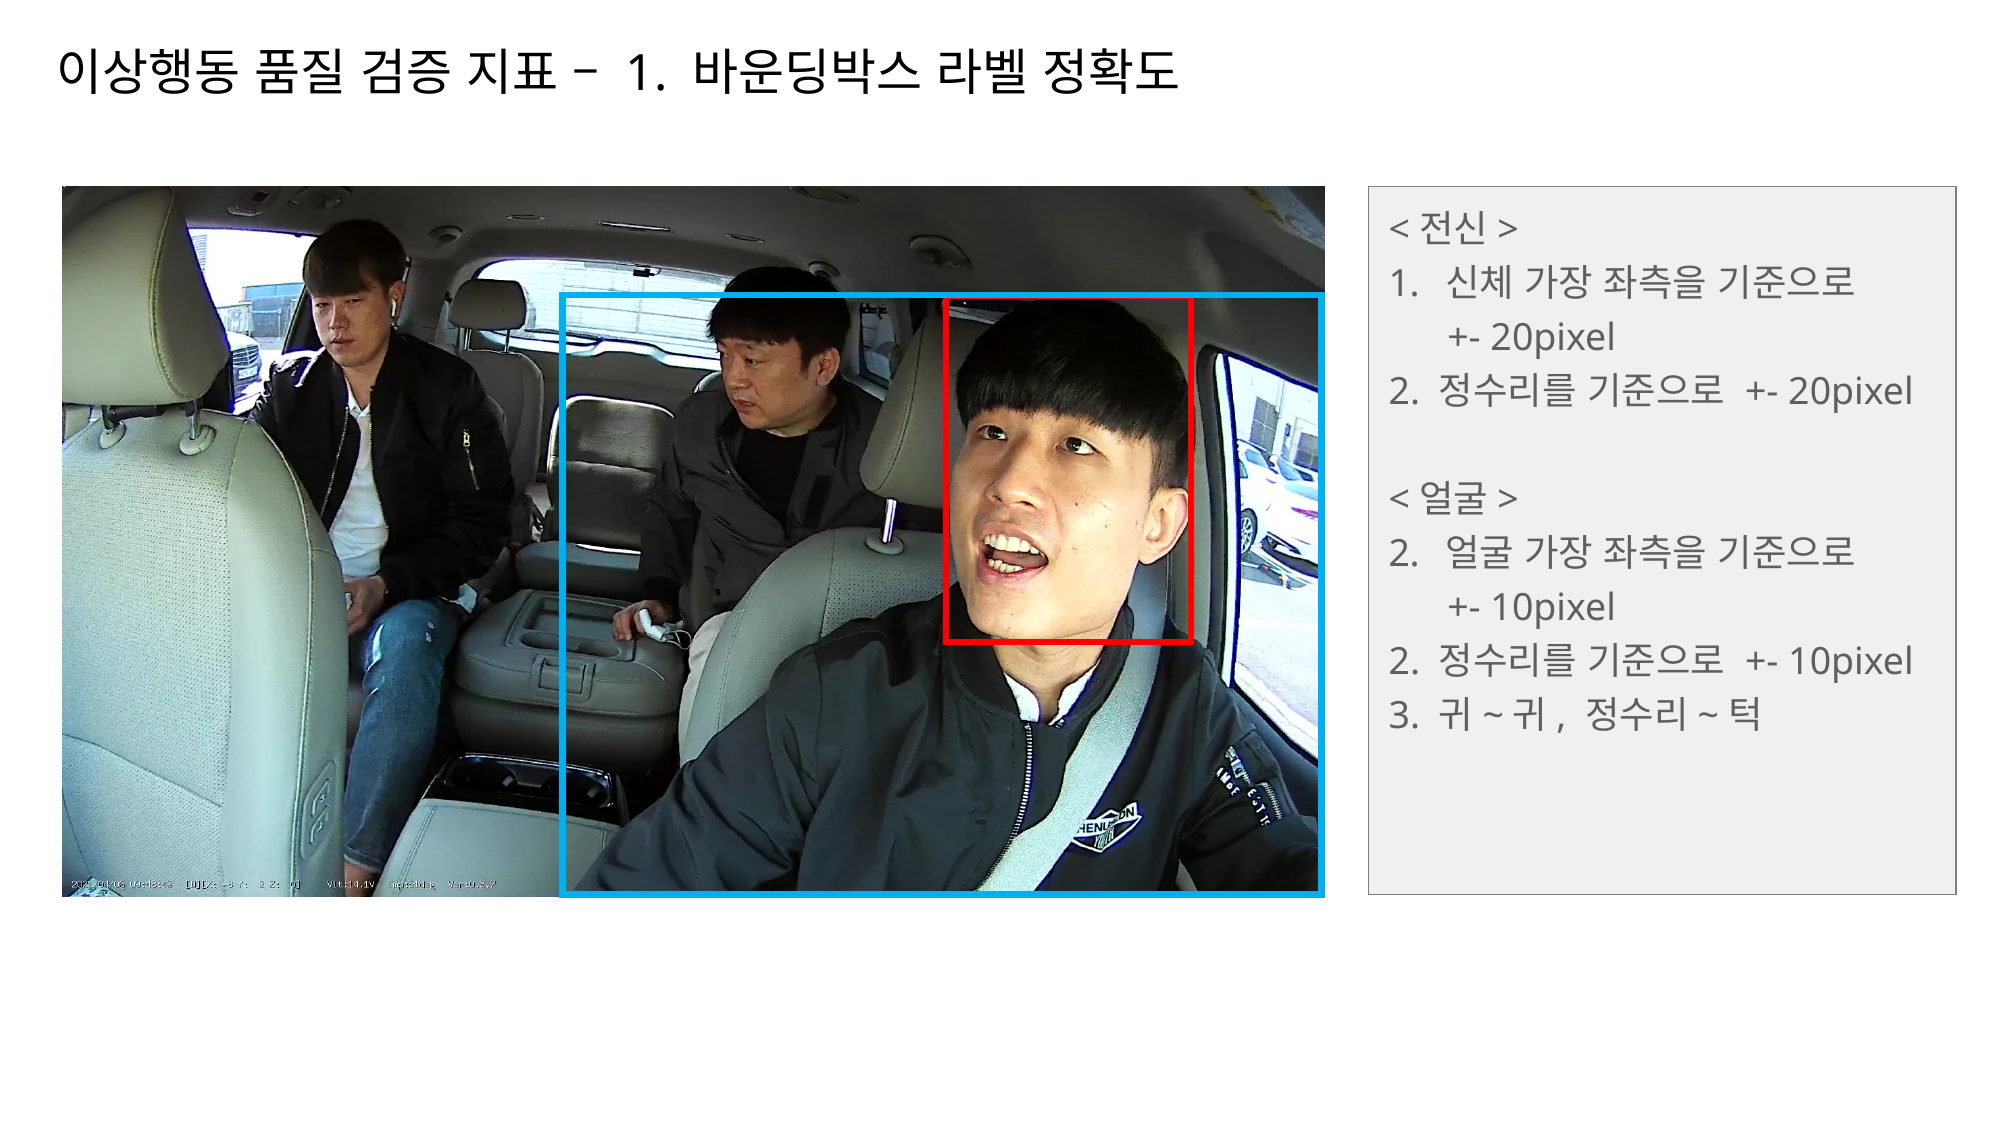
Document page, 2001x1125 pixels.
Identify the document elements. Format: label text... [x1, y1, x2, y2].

text_box <전신> 신체 가장 좌측을 기준으로 +- 20pixel 2. 정수리를 기준으로 +- 20pixel <얼굴> 얼굴 가장 좌측을 기준으로 +- 10pixel 2. 정수리를 기준으로 +- 10pixel 3. 귀~귀, 정수리~턱 [1368, 185, 1957, 896]
picture [62, 185, 1325, 897]
text_box 이상행동 품질 검증 지표 – 1. 바운딩박스 라벨 정확도 [41, 57, 1767, 110]
picture [567, 299, 1317, 890]
